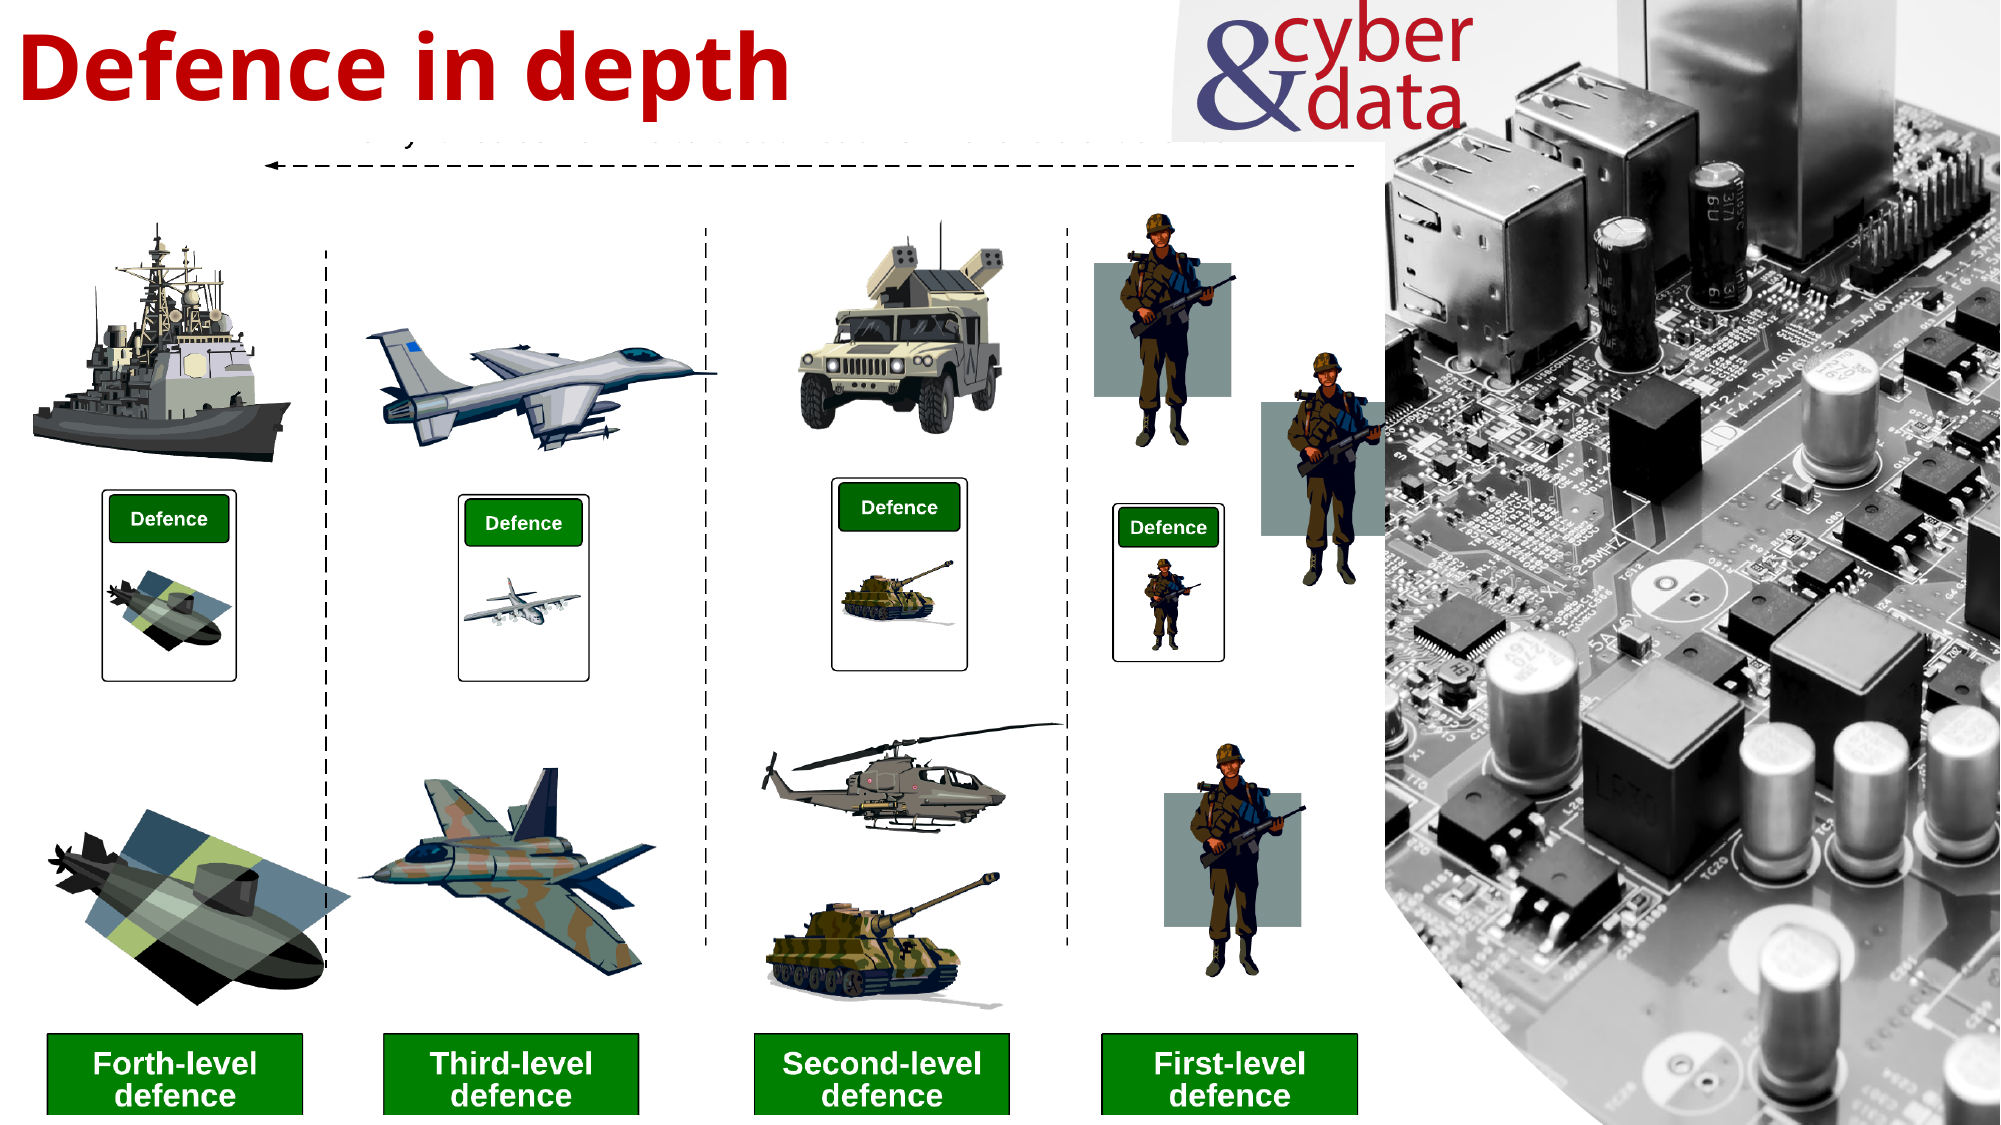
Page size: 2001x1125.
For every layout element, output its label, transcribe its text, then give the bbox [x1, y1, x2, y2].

title Defence in depth [0, 0, 1171, 143]
picture [9, 0, 2000, 1125]
